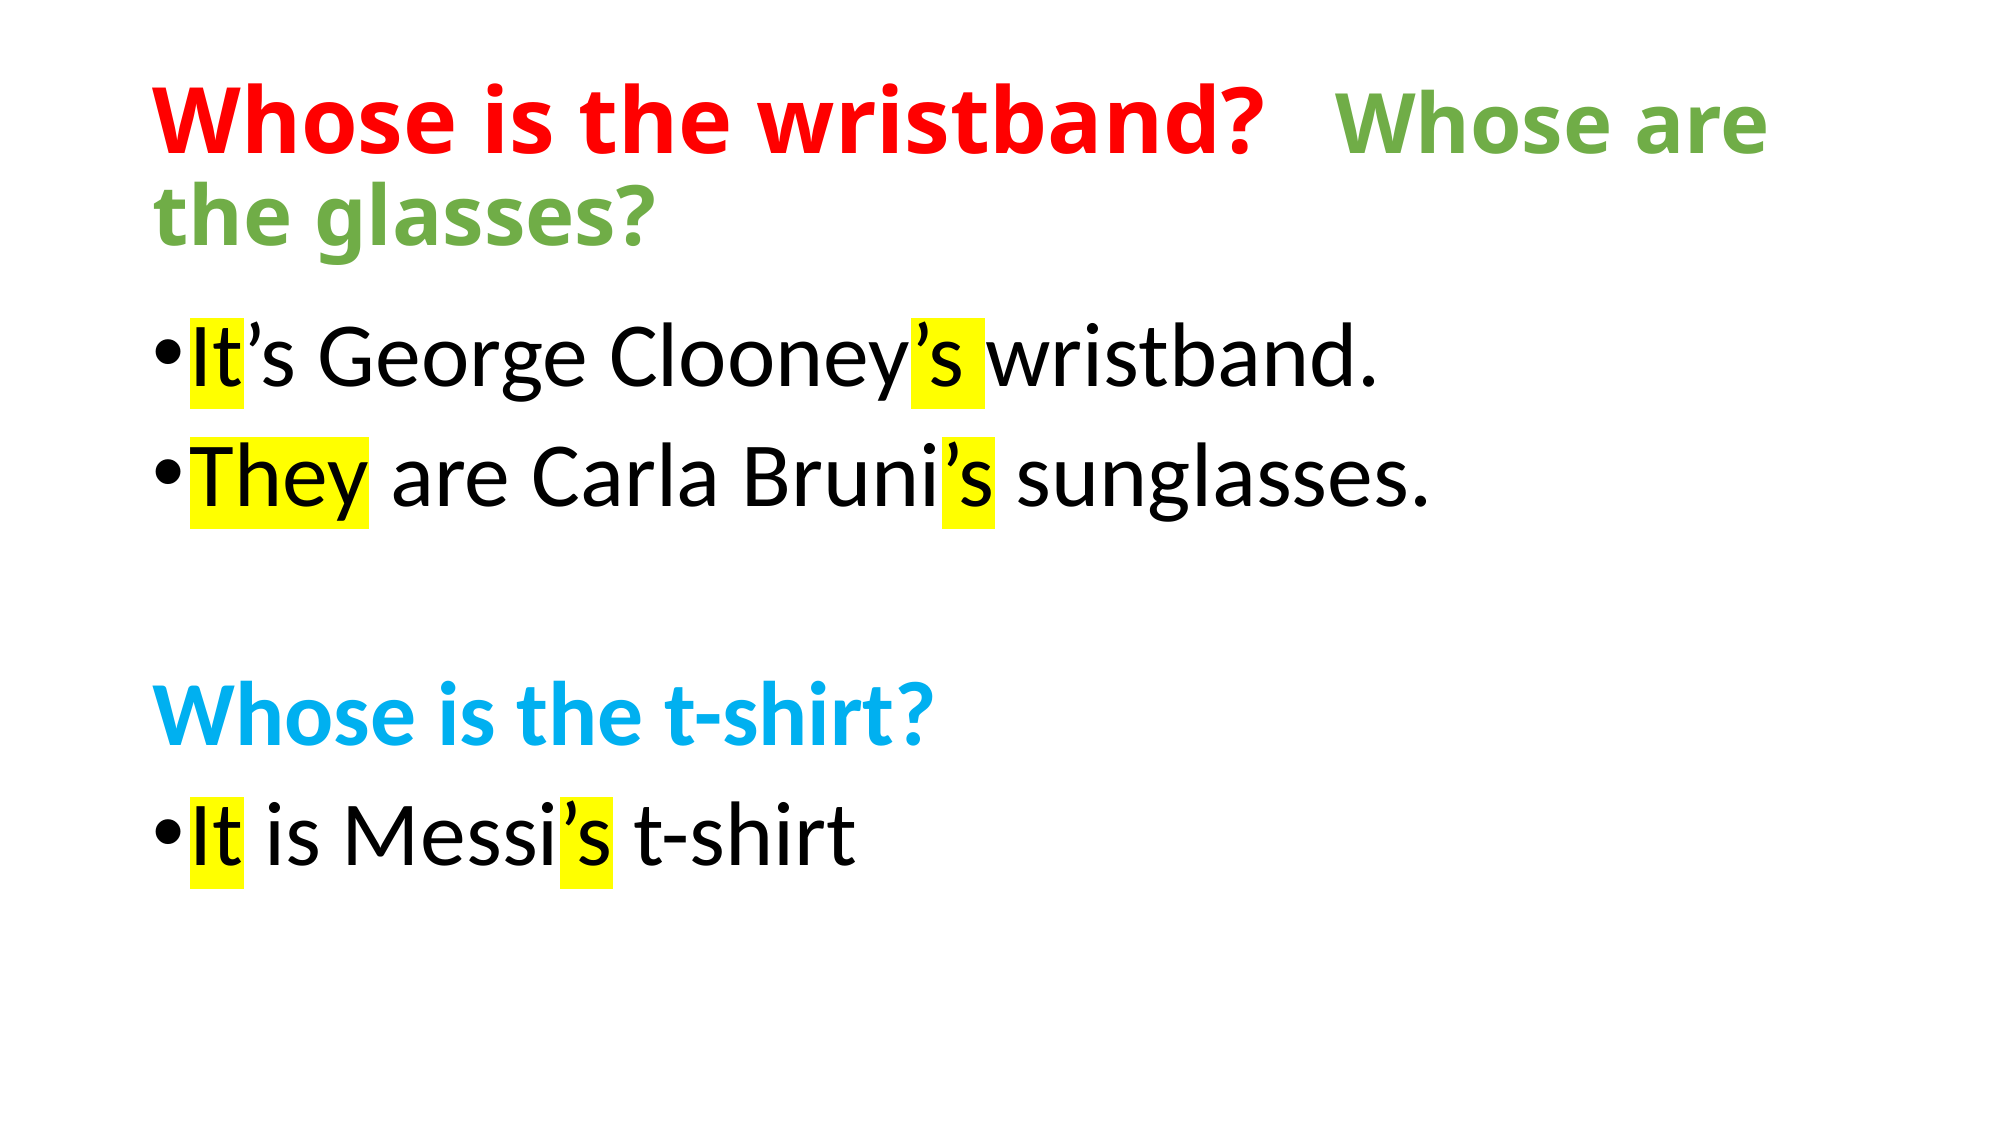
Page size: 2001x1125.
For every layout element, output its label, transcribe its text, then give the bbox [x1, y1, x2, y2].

list It’s George Clooney’s wristband. They are Carla Bruni’s sunglasses. Whose is the t-shirt? It is Messi’s t-shirt [137, 299, 1863, 1014]
title Whose is the wristband? Whose are the glasses? [137, 59, 1928, 278]
